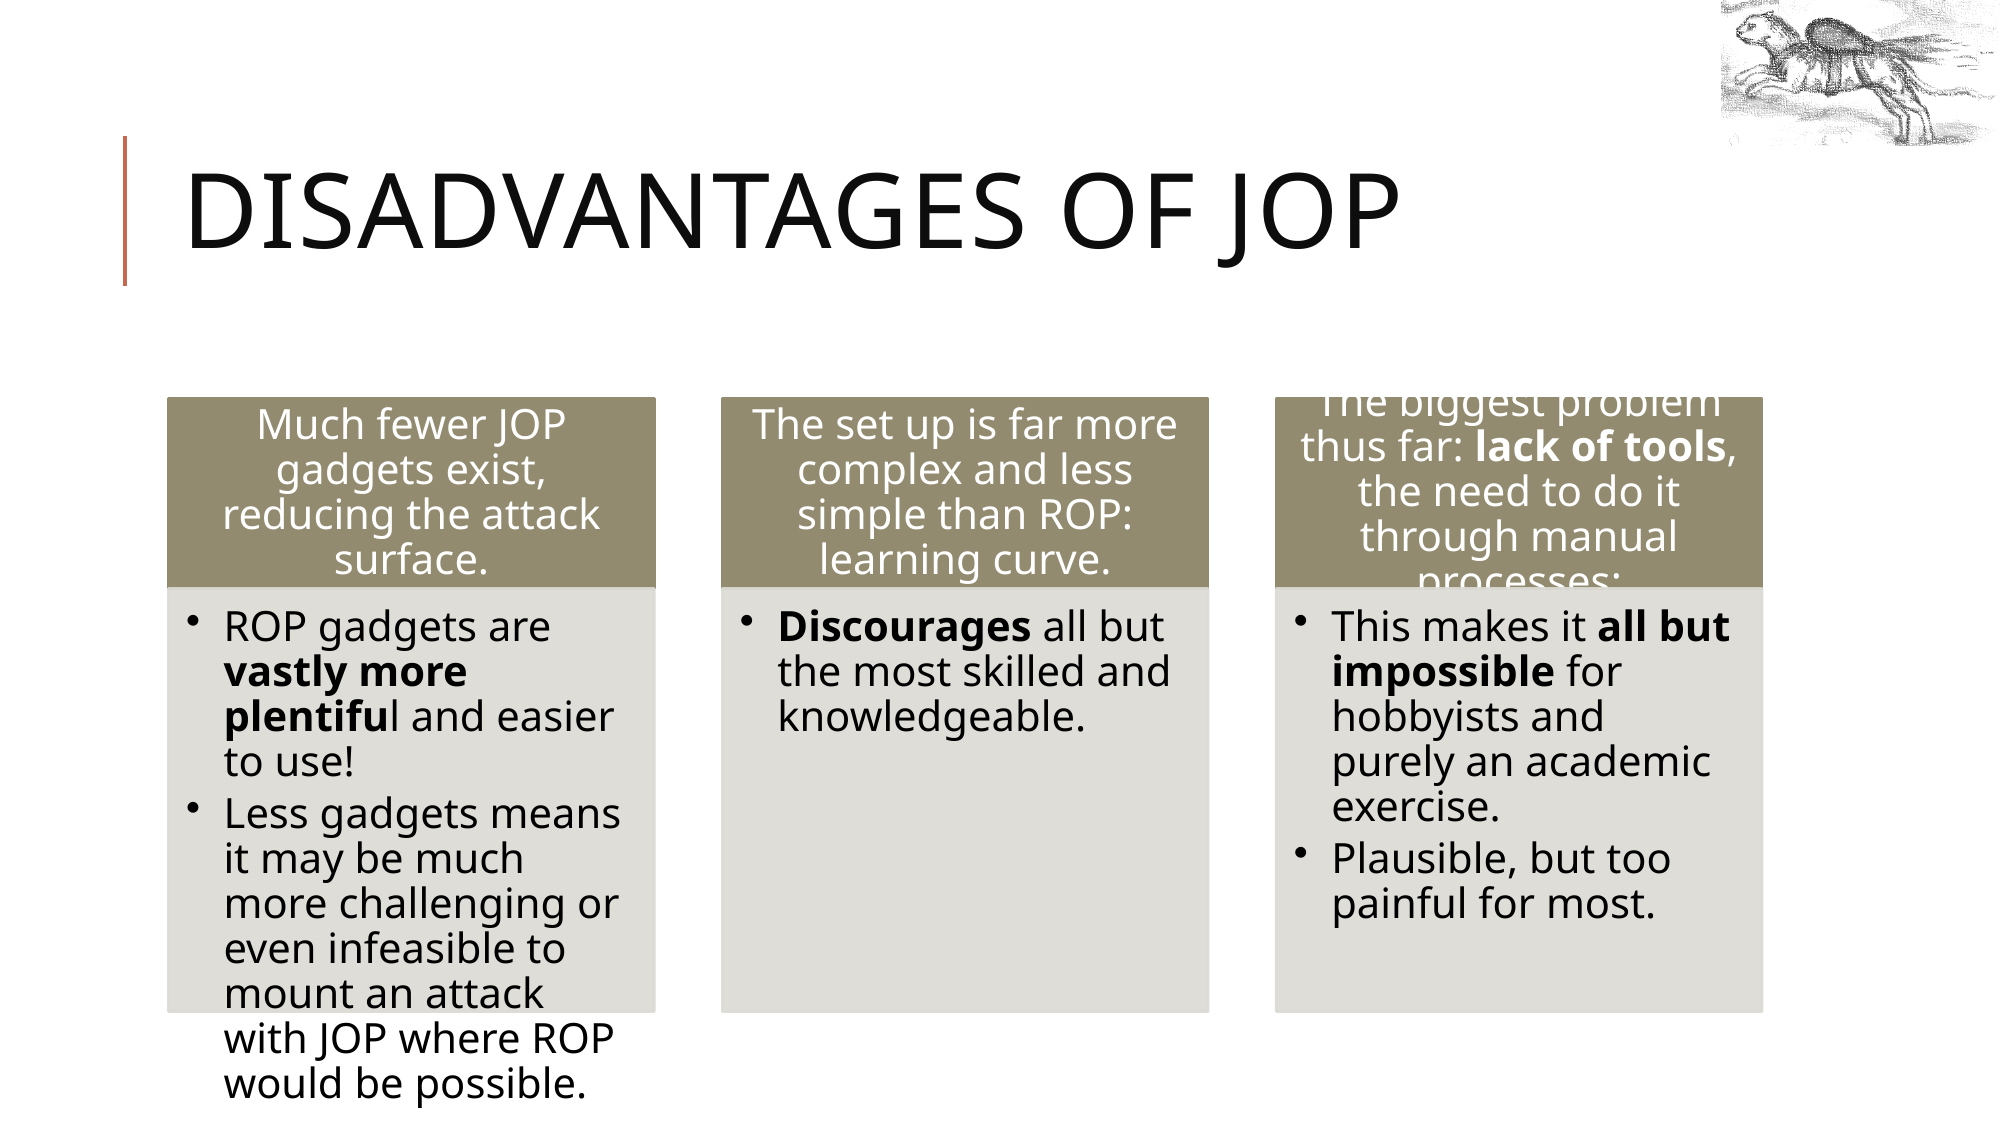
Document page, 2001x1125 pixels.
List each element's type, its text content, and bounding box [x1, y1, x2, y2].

picture [1720, 0, 2000, 146]
title Disadvantages Of JOP [168, 96, 1763, 342]
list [167, 374, 1763, 1036]
